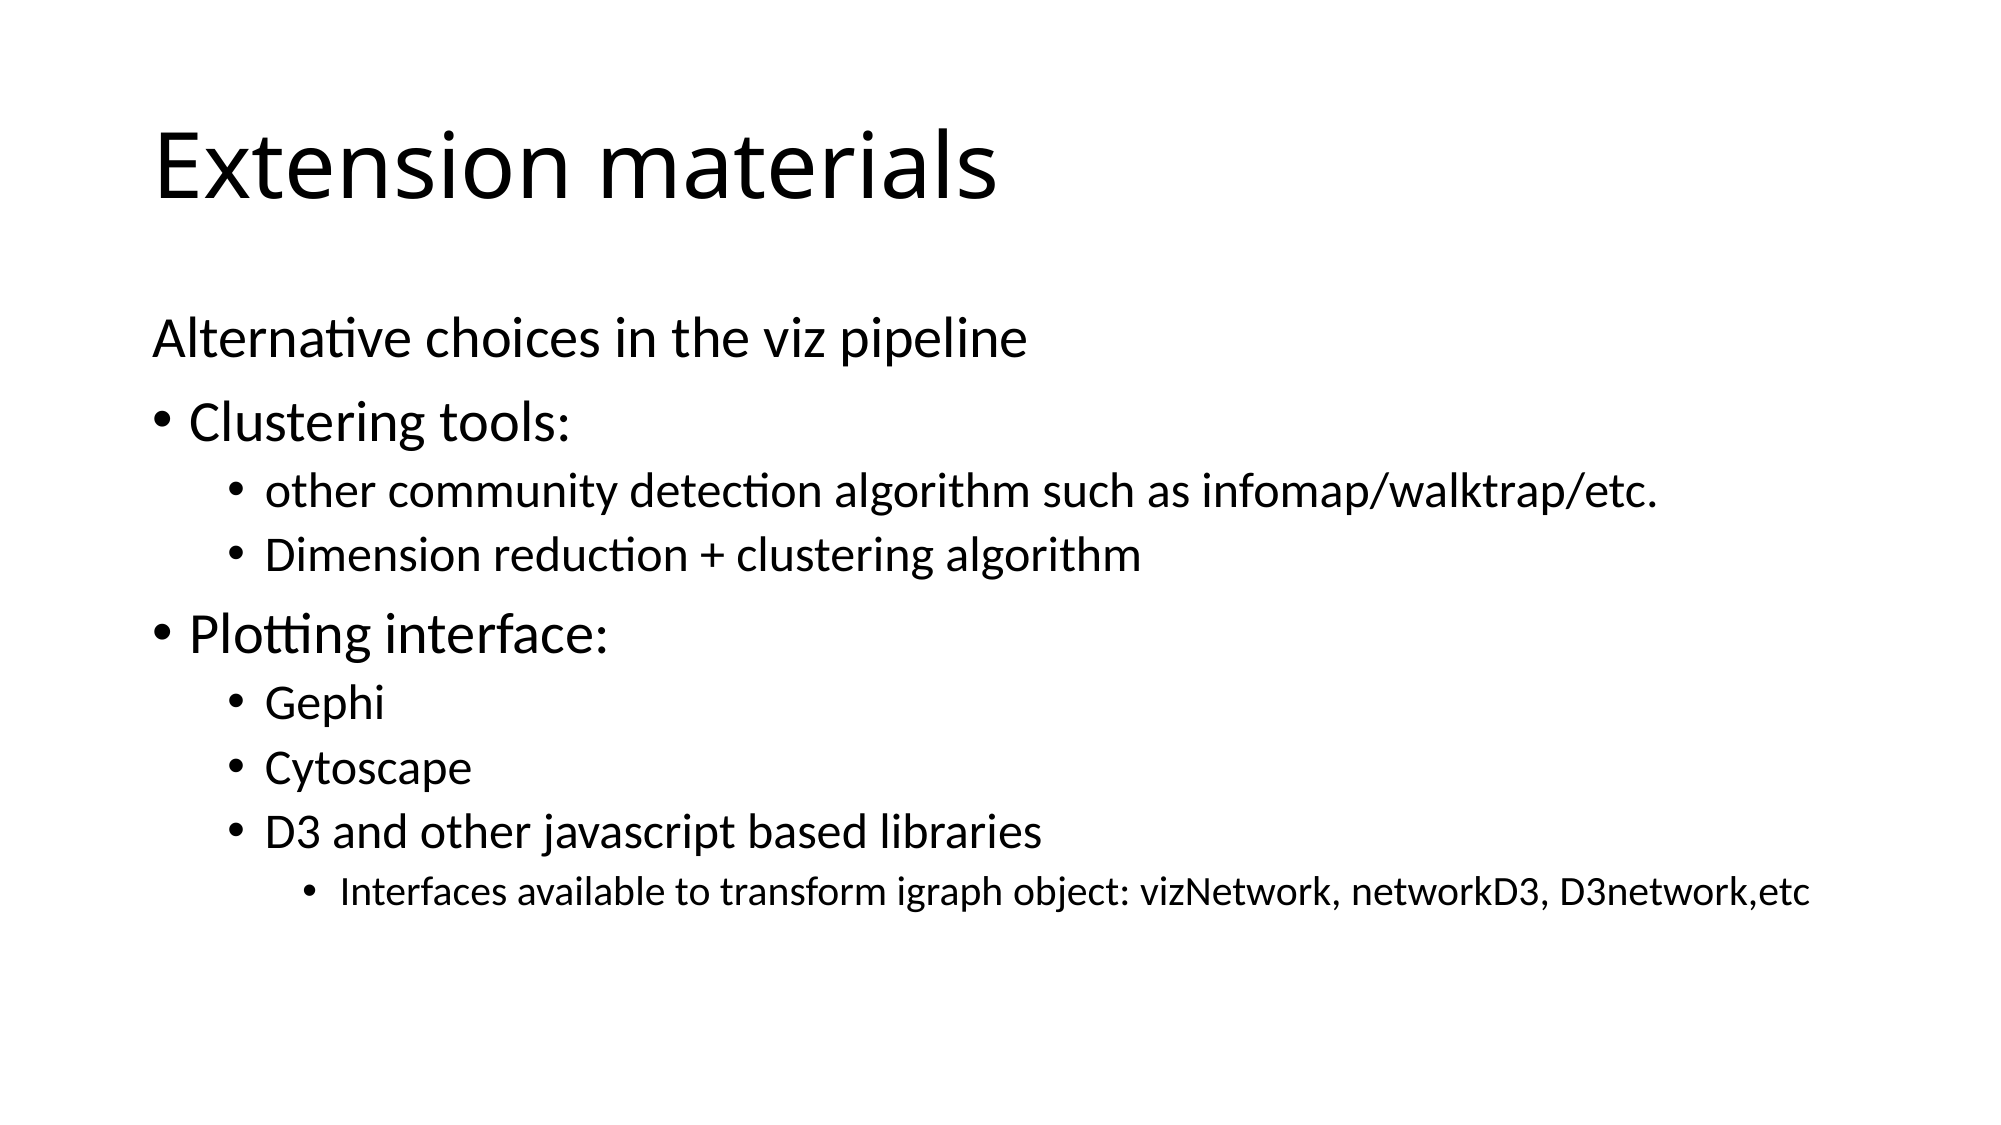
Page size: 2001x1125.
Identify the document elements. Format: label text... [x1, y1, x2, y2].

title Extension materials [137, 59, 1863, 278]
list Alternative choices in the viz pipeline Clustering tools: other community detection algorithm such as infomap/walktrap/etc. Dimension reduction + clustering algorithm Plotting interface: Gephi Cytoscape D3 and other javascript based libraries Interfaces available to transform igraph object: vizNetwork, networkD3, D3network,etc [137, 299, 1863, 1014]
